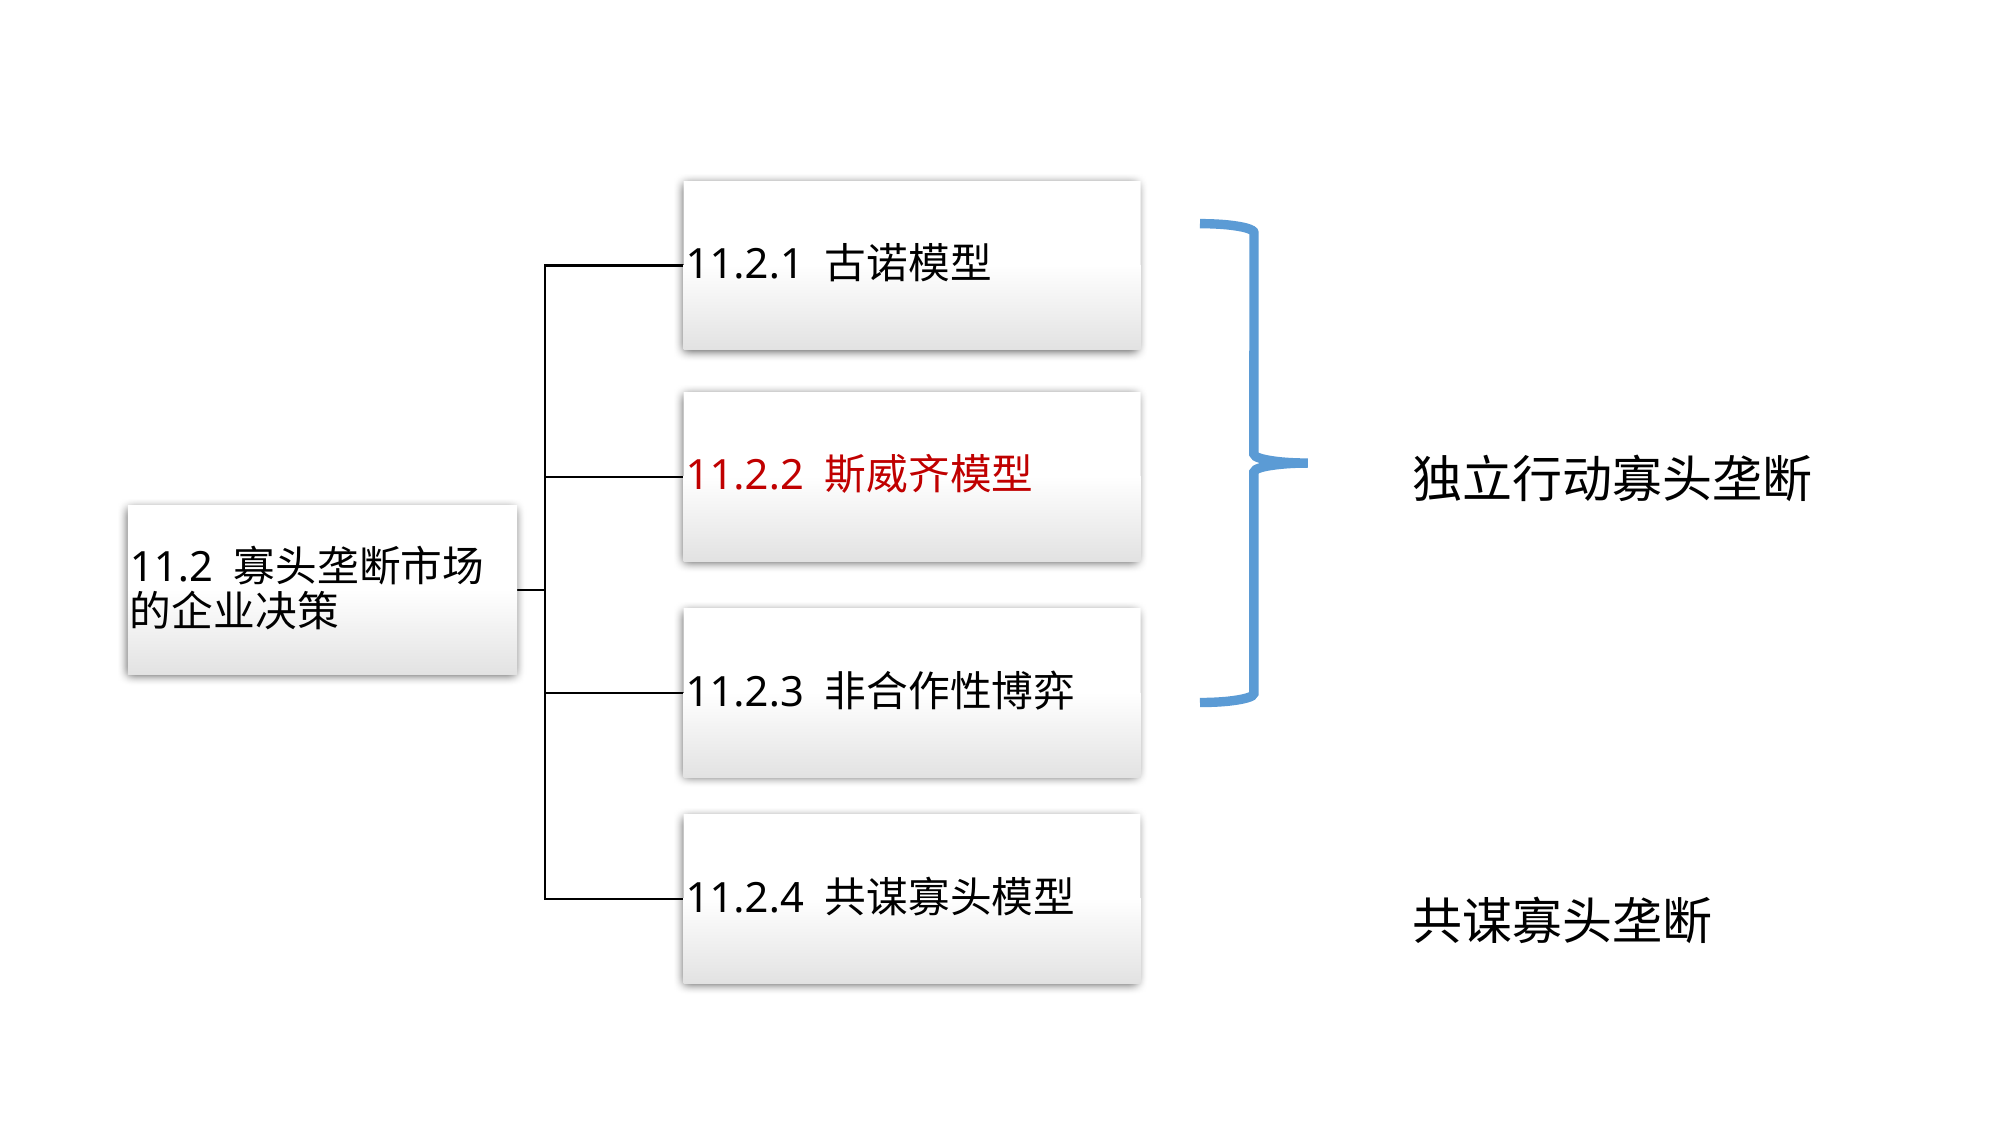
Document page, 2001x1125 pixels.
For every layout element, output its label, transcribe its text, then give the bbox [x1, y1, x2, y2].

text_box 共谋寡头垄断 [1581, 852, 1733, 957]
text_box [0, 137, 1581, 1027]
text_box 独立行动寡头垄断 [1581, 410, 1869, 515]
